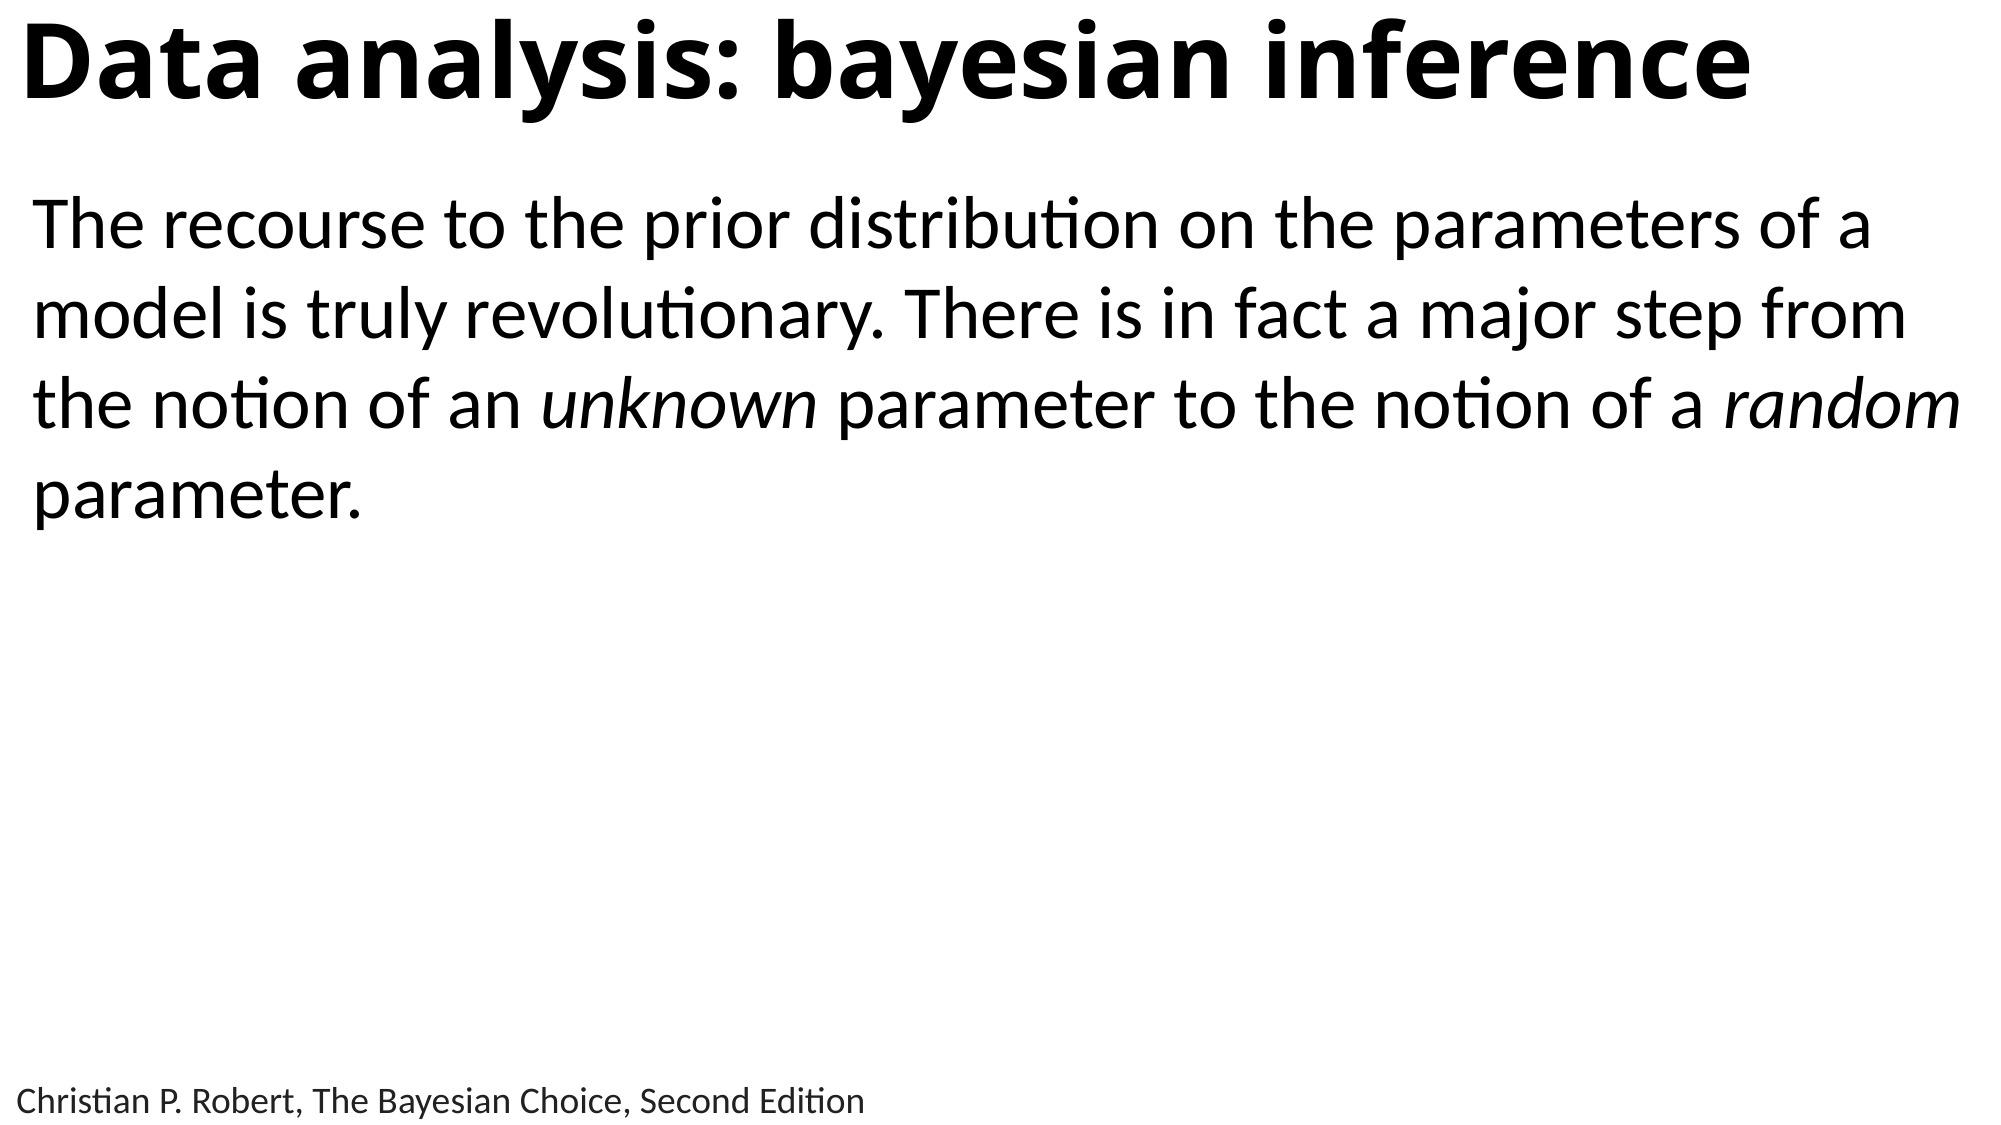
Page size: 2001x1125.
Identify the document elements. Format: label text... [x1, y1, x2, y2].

text_box Christian P. Robert, The Bayesian Choice, Second Edition [1, 1068, 1800, 1125]
text_box Data analysis: bayesian inference [3, 10, 2000, 129]
text_box The recourse to the prior distribution on the parameters of a model is truly revolutionary. There is in fact a major step from the notion of an unknown parameter to the notion of a random parameter. [17, 165, 1978, 541]
